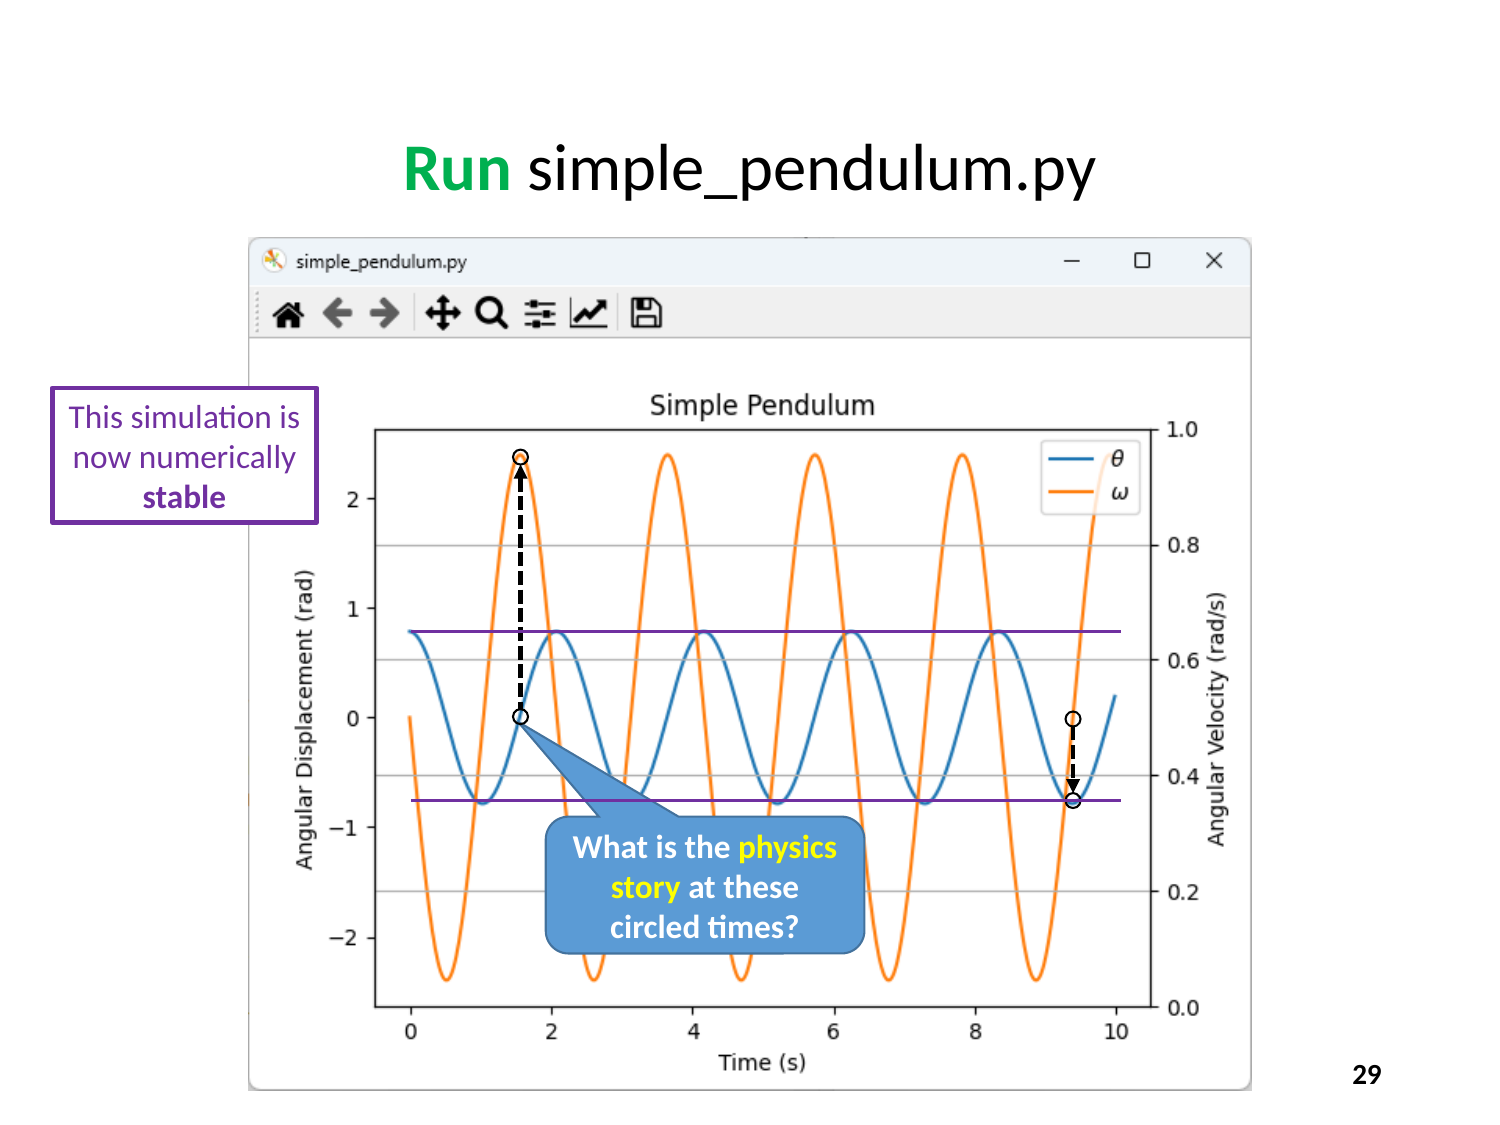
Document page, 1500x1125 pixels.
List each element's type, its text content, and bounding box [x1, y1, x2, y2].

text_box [512, 449, 528, 631]
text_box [512, 632, 528, 725]
text_box This simulation is now numerically stable [52, 387, 248, 523]
title Run simple_pendulum.py [103, 59, 1397, 278]
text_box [1065, 711, 1081, 800]
slide_number 29 [1059, 1042, 1397, 1103]
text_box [1065, 801, 1081, 809]
picture [248, 237, 1252, 1091]
